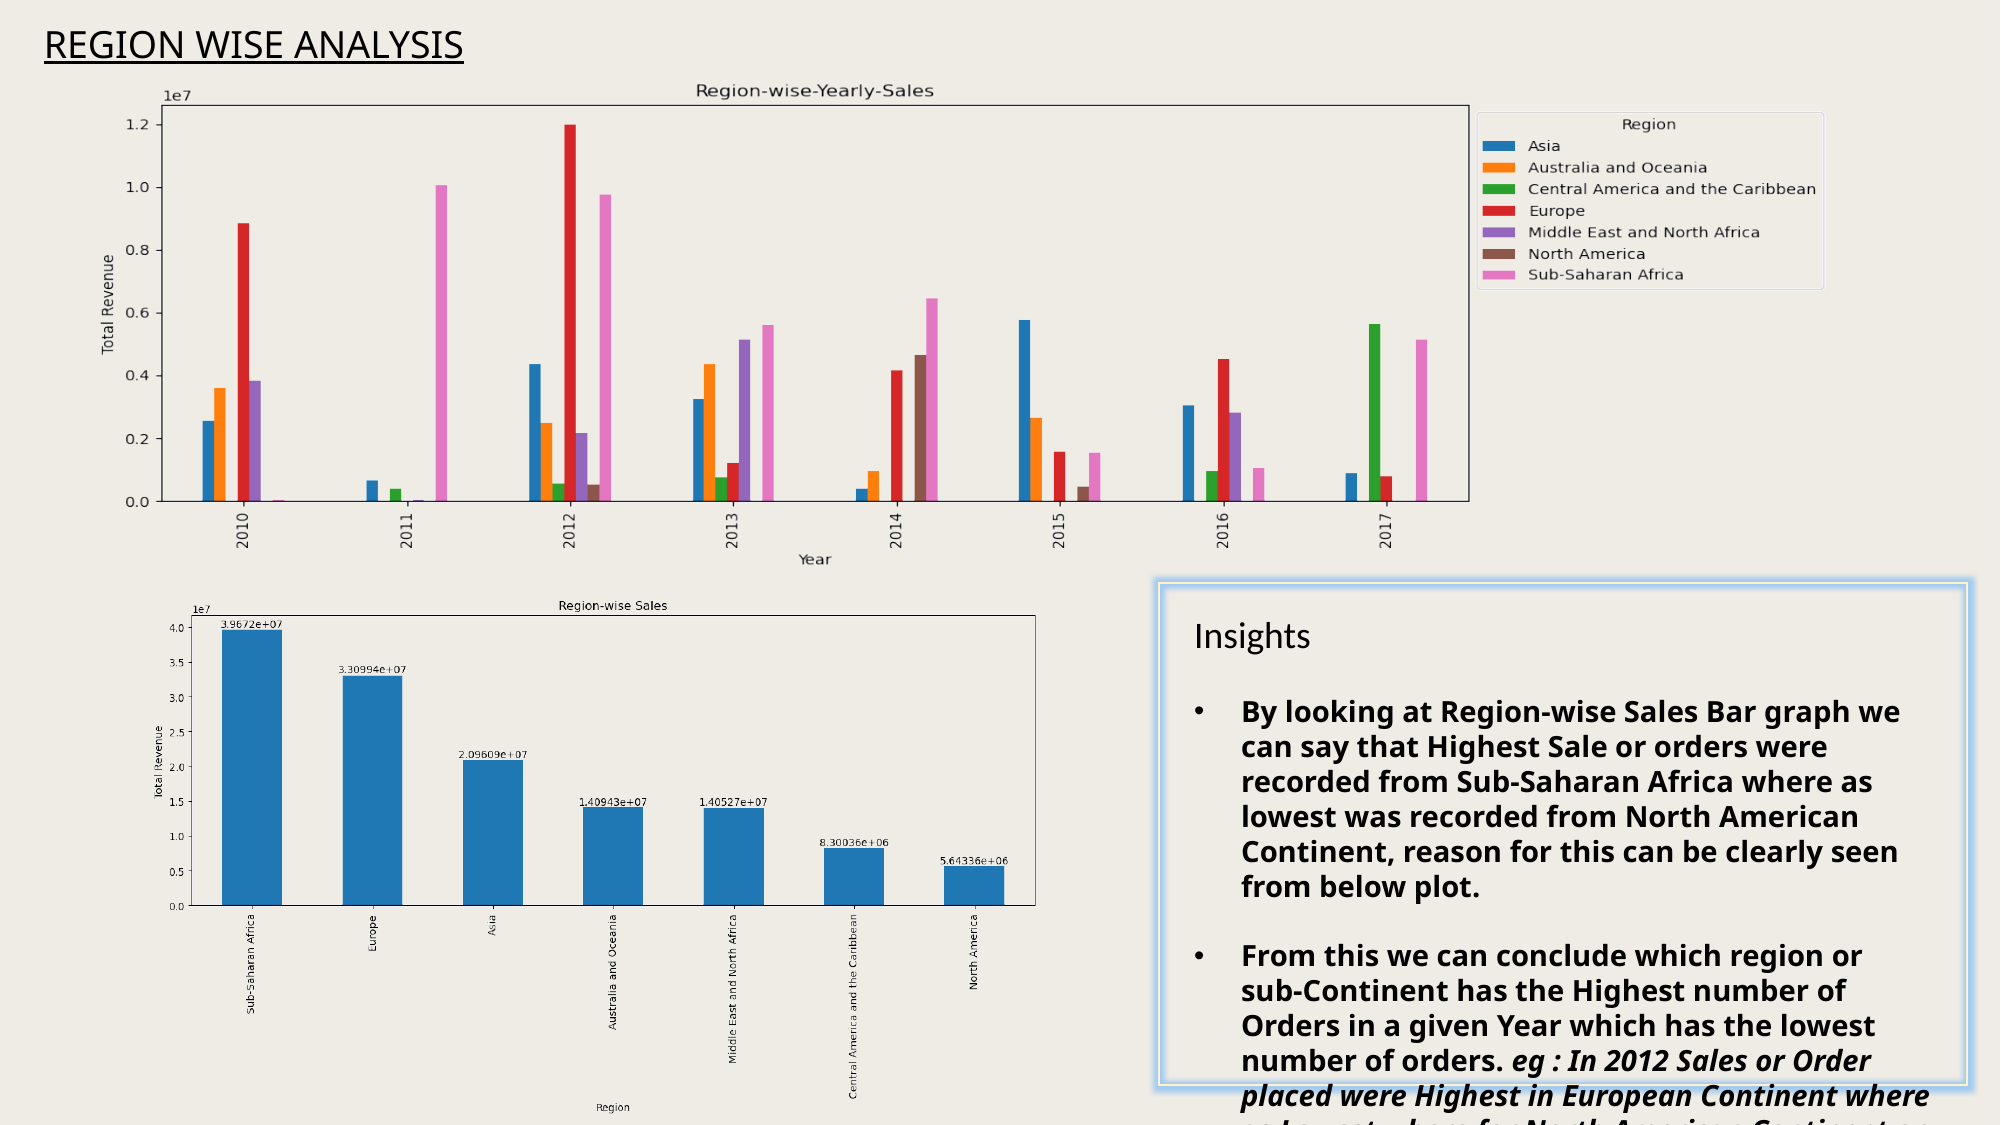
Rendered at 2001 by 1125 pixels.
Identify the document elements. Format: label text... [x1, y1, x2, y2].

text_box Insights [1179, 603, 1579, 664]
text_box By looking at Region-wise Sales Bar graph we can say that Highest Sale or orders were recorded from Sub-Saharan Africa where as lowest was recorded from North American Continent, reason for this can be clearly seen from below plot. From this we can conclude which region or sub-Continent has the Highest number of Orders in a given Year which has the lowest number of orders. eg : In 2012 Sales or Order placed were Highest in European Continent where as Lowest where for North American Continent or Region. [1179, 685, 1947, 1125]
picture [147, 593, 1041, 1120]
text_box REGION WISE ANALYSIS [0, 13, 571, 74]
picture [90, 74, 1835, 578]
text_box [1158, 582, 1968, 1086]
